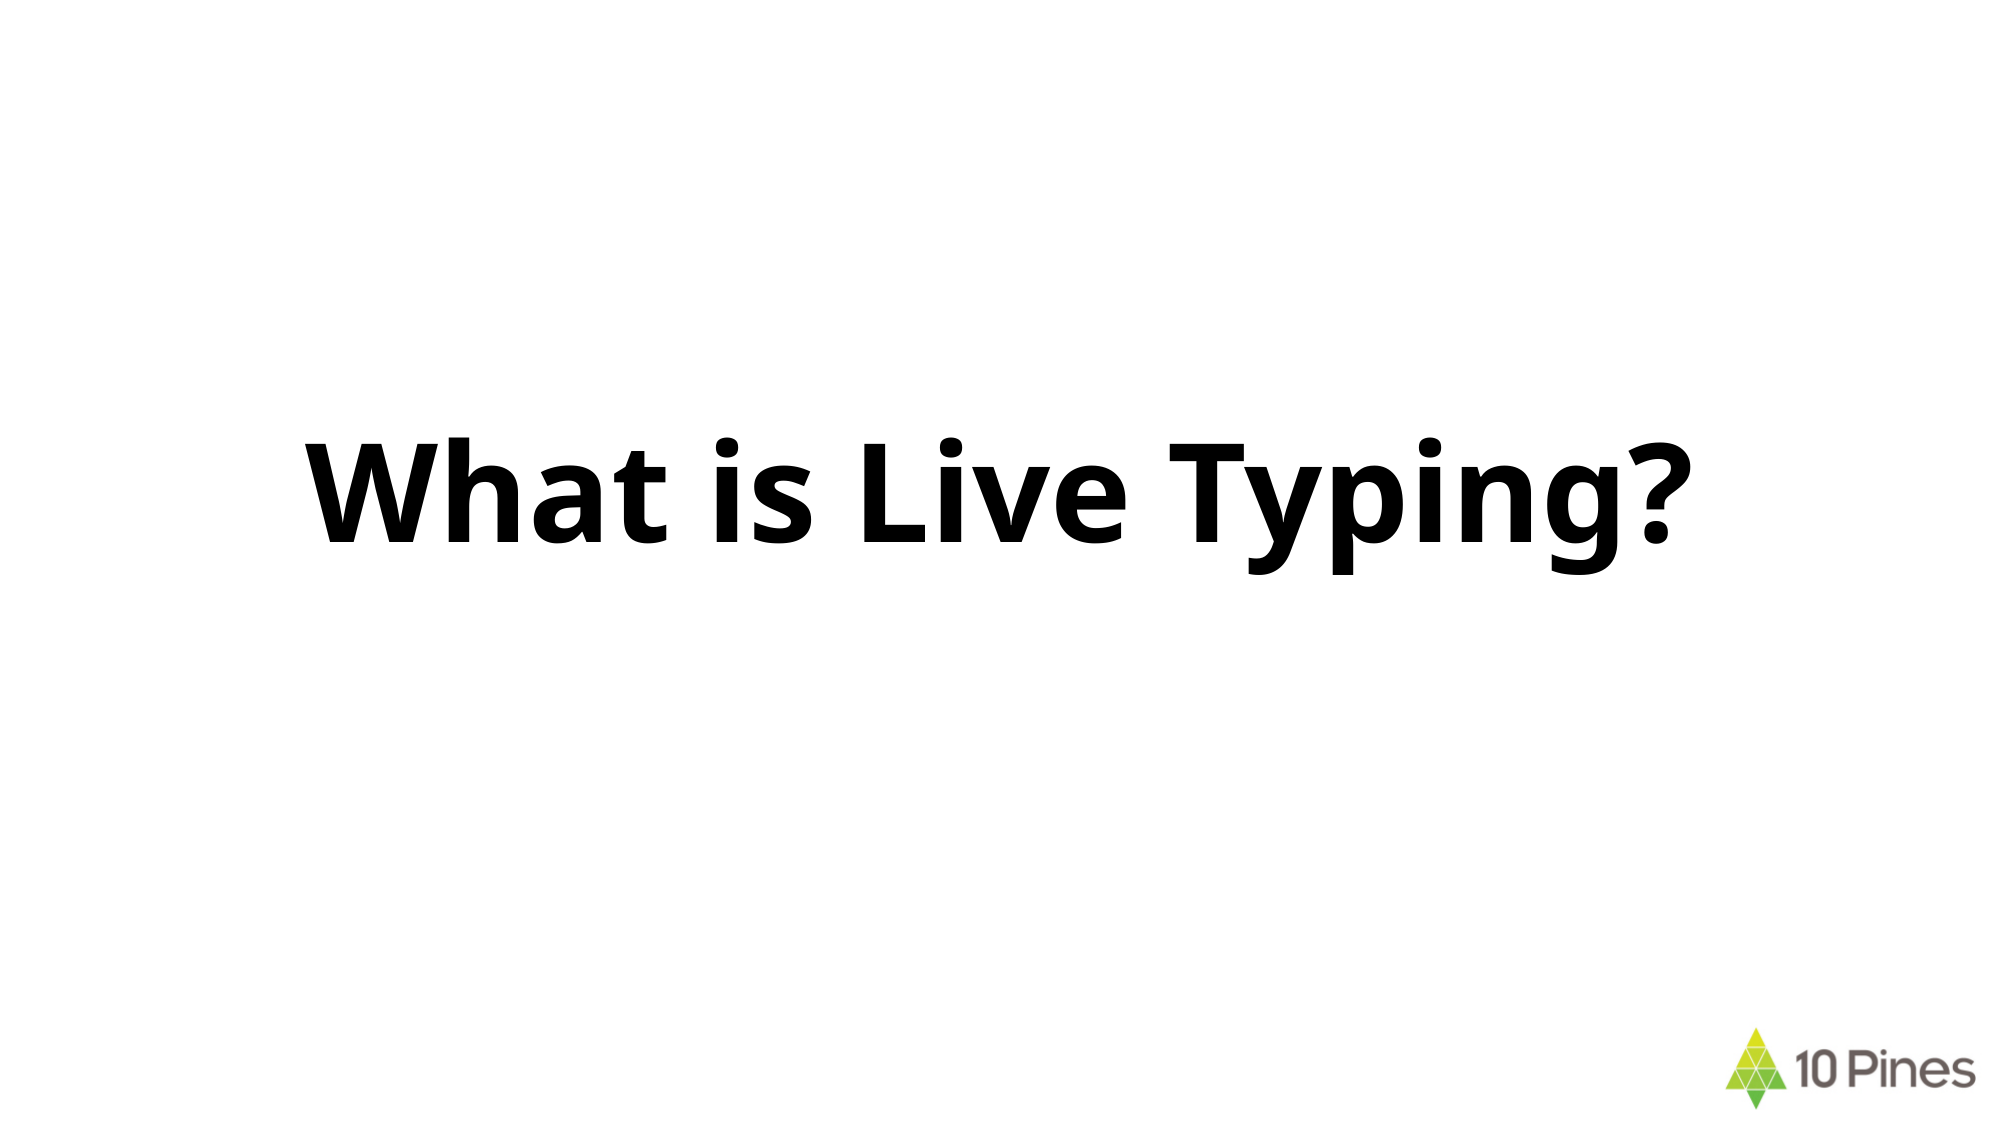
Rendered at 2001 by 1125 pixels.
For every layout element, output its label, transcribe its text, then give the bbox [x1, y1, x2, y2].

picture [1709, 1013, 1992, 1124]
text_box What is Live Typing? [22, 167, 1978, 828]
